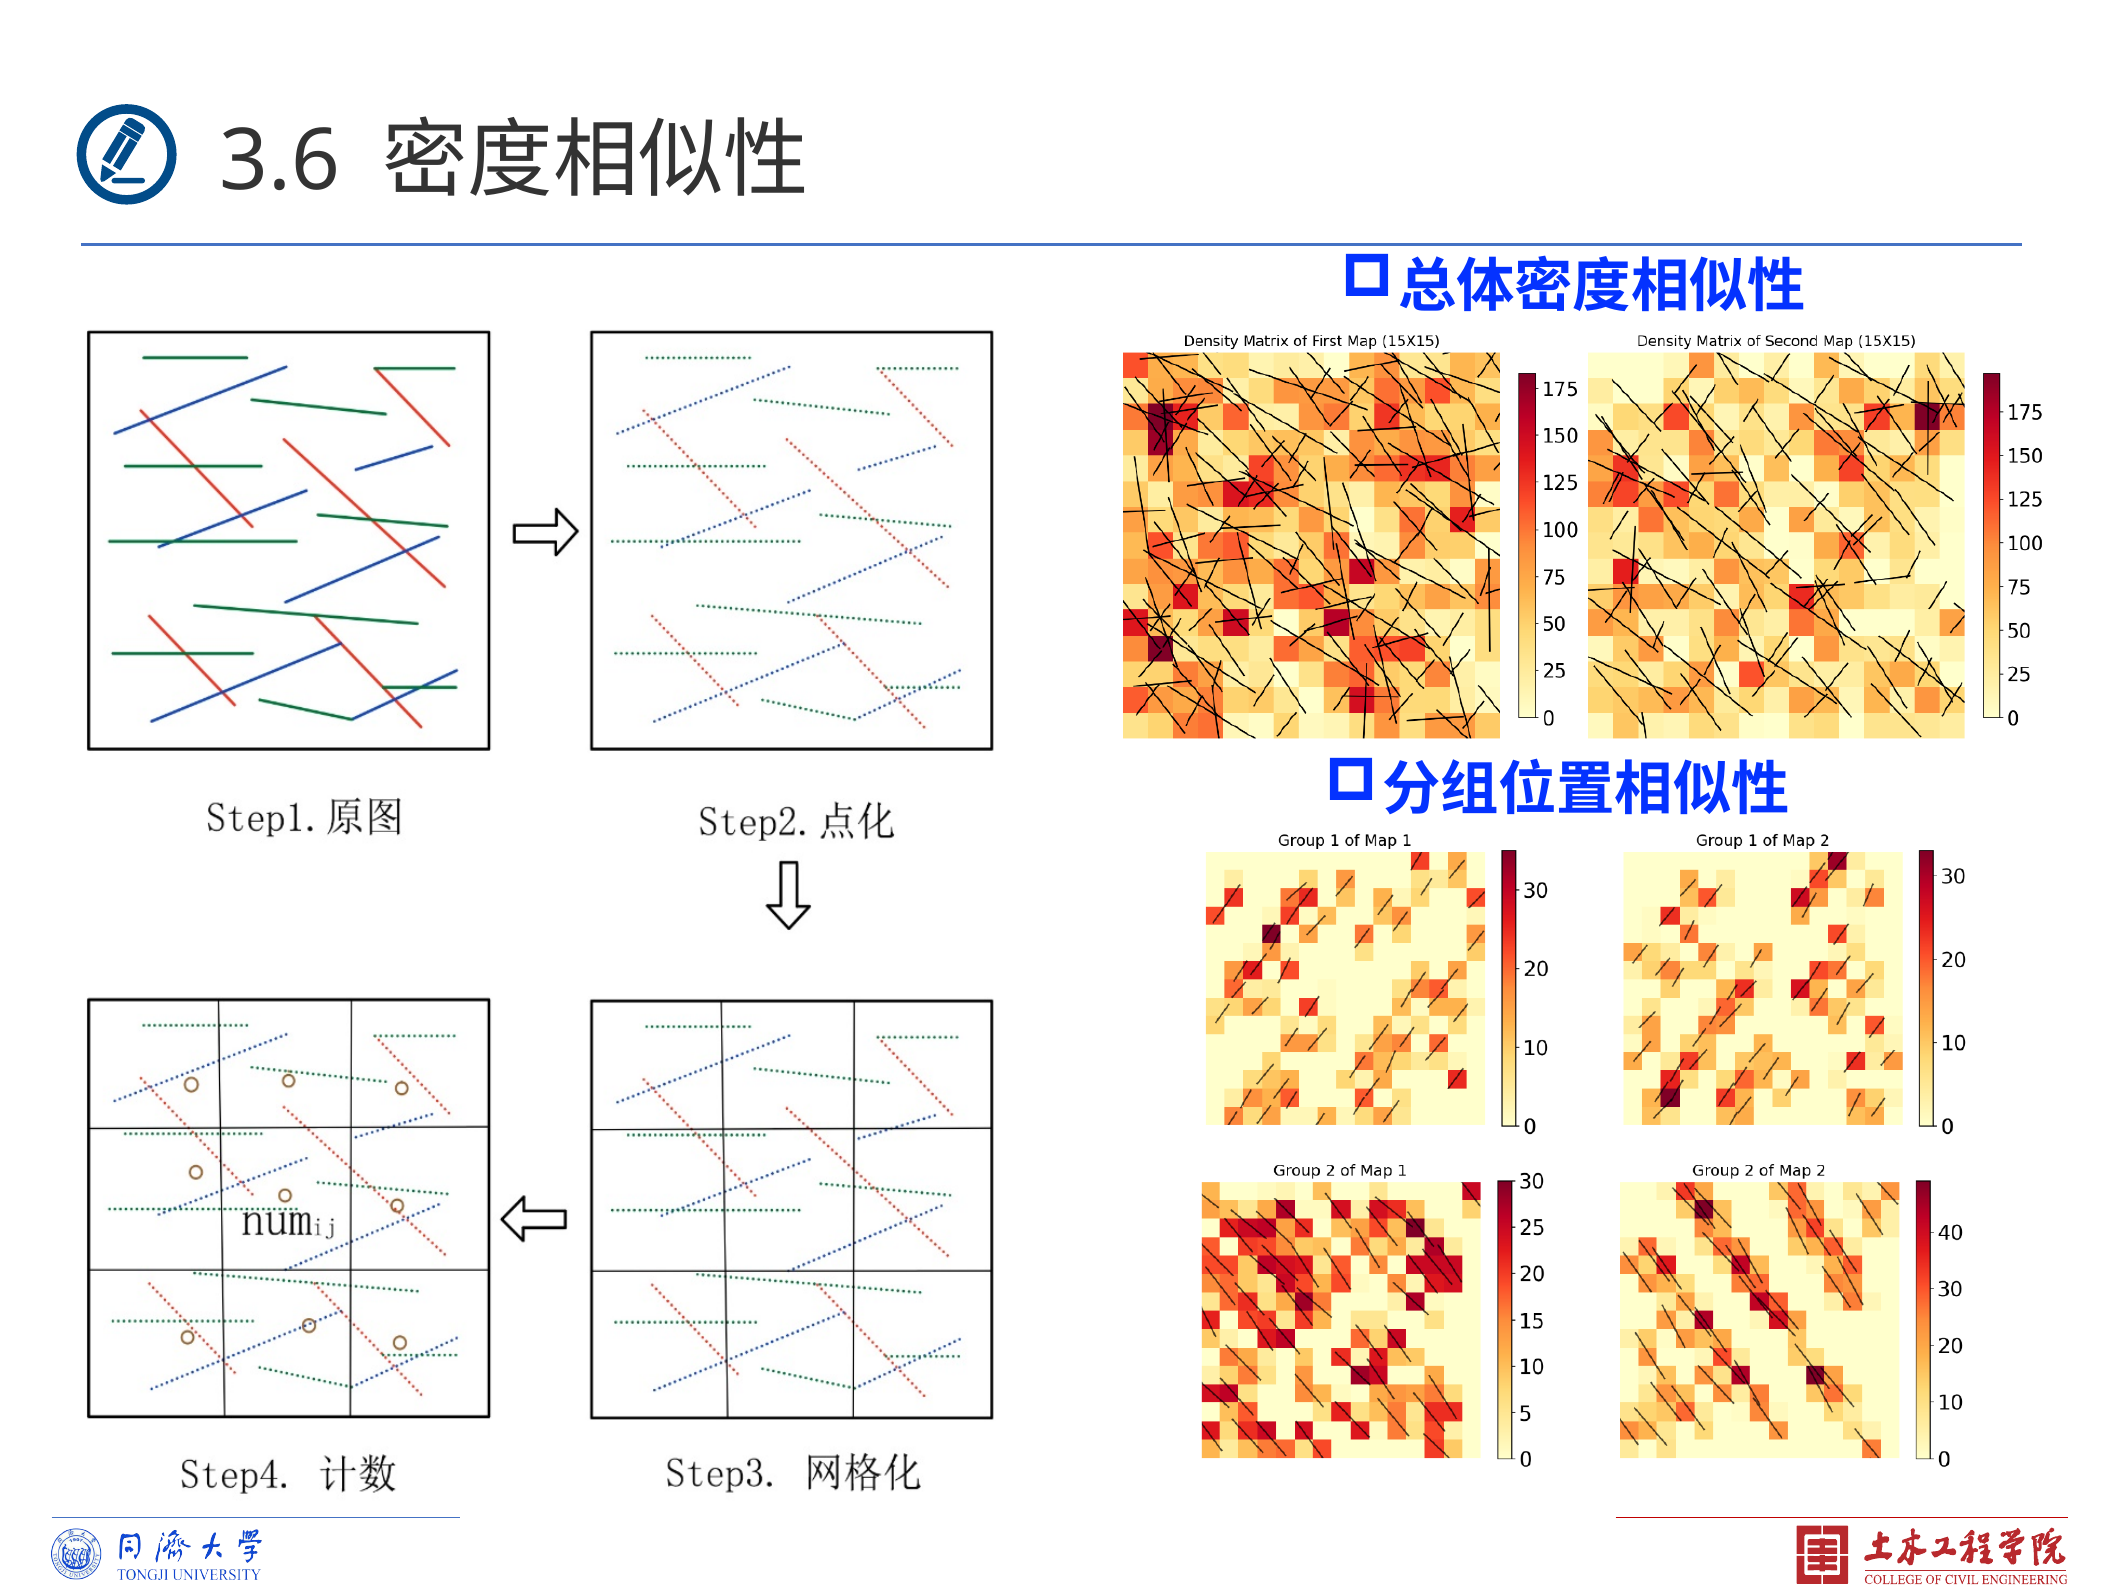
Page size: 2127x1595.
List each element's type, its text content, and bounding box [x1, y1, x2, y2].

list 3.6 密度相似性 [205, 108, 1671, 215]
picture [74, 315, 1009, 1508]
picture [1120, 323, 2044, 749]
text_box 总体密度相似性 [1327, 260, 1915, 323]
picture [47, 1525, 266, 1585]
picture [1161, 822, 1985, 1483]
text_box 分组位置相似性 [1311, 763, 1899, 822]
